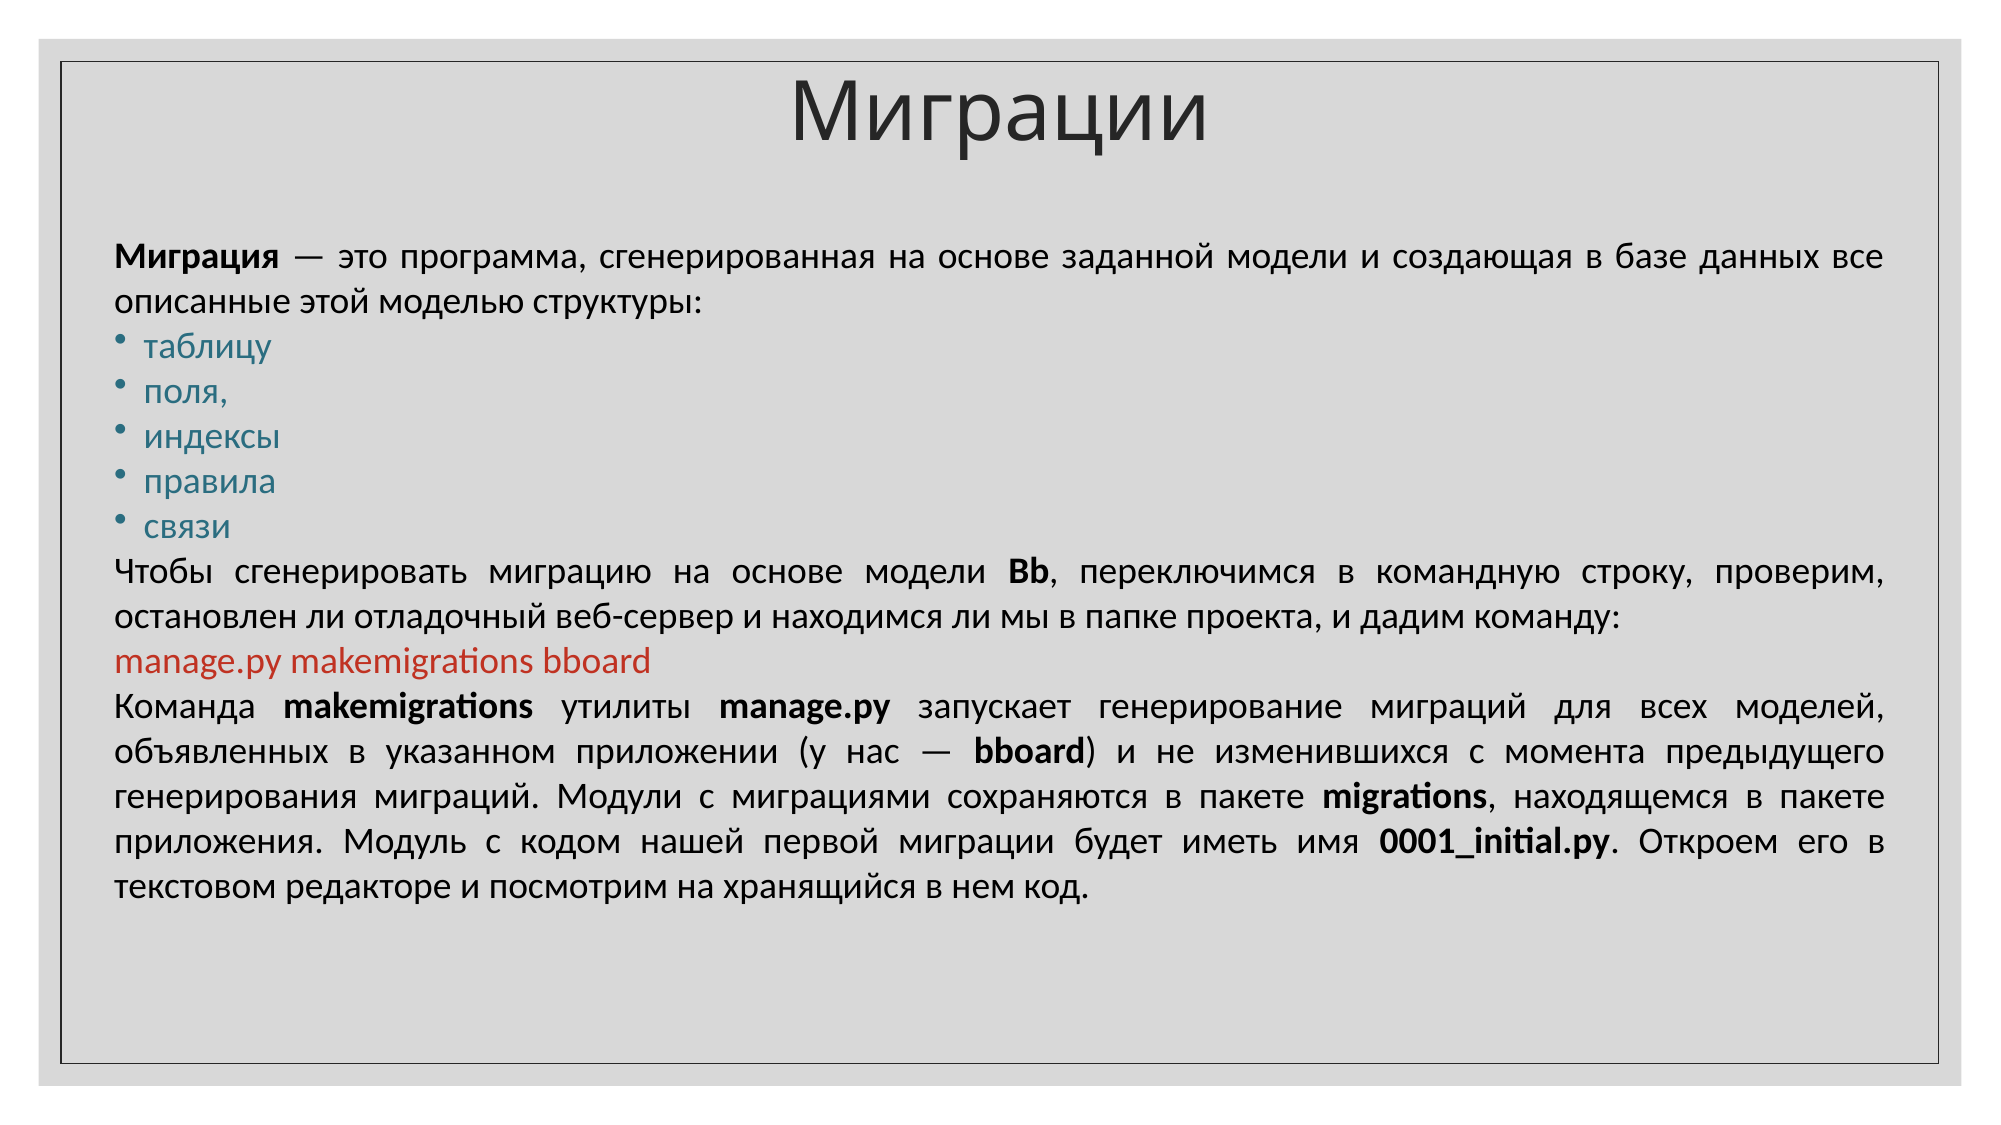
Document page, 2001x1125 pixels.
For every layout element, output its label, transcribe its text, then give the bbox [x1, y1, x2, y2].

text_box Миграция — это программа, сгенерированная на основе заданной модели и создающая в базе данных все описанные этой моделью структуры: таблицу поля, индексы правила связи Чтобы сгенерировать миграцию на основе модели Bb, переключимся в командную строку, проверим, остановлен ли отладочный веб-сервер и находимся ли мы в папке проекта, и дадим команду: manage.py makemigrations bboard Команда makemigrations утилиты manage.py запускает генерирование миграций для всех моделей, объявленных в указанном приложении (у нас — bboard) и не изменившихся с момента предыдущего генерирования миграций. Модули с миграциями сохраняются в пакете migrations, находящемся в пакете приложения. Модуль с кодом нашей первой миграции будет иметь имя 0001_initial.py. Откроем его в текстовом редакторе и посмотрим на хранящийся в нем код. [106, 223, 1894, 914]
text_box Миграции [781, 60, 1219, 166]
